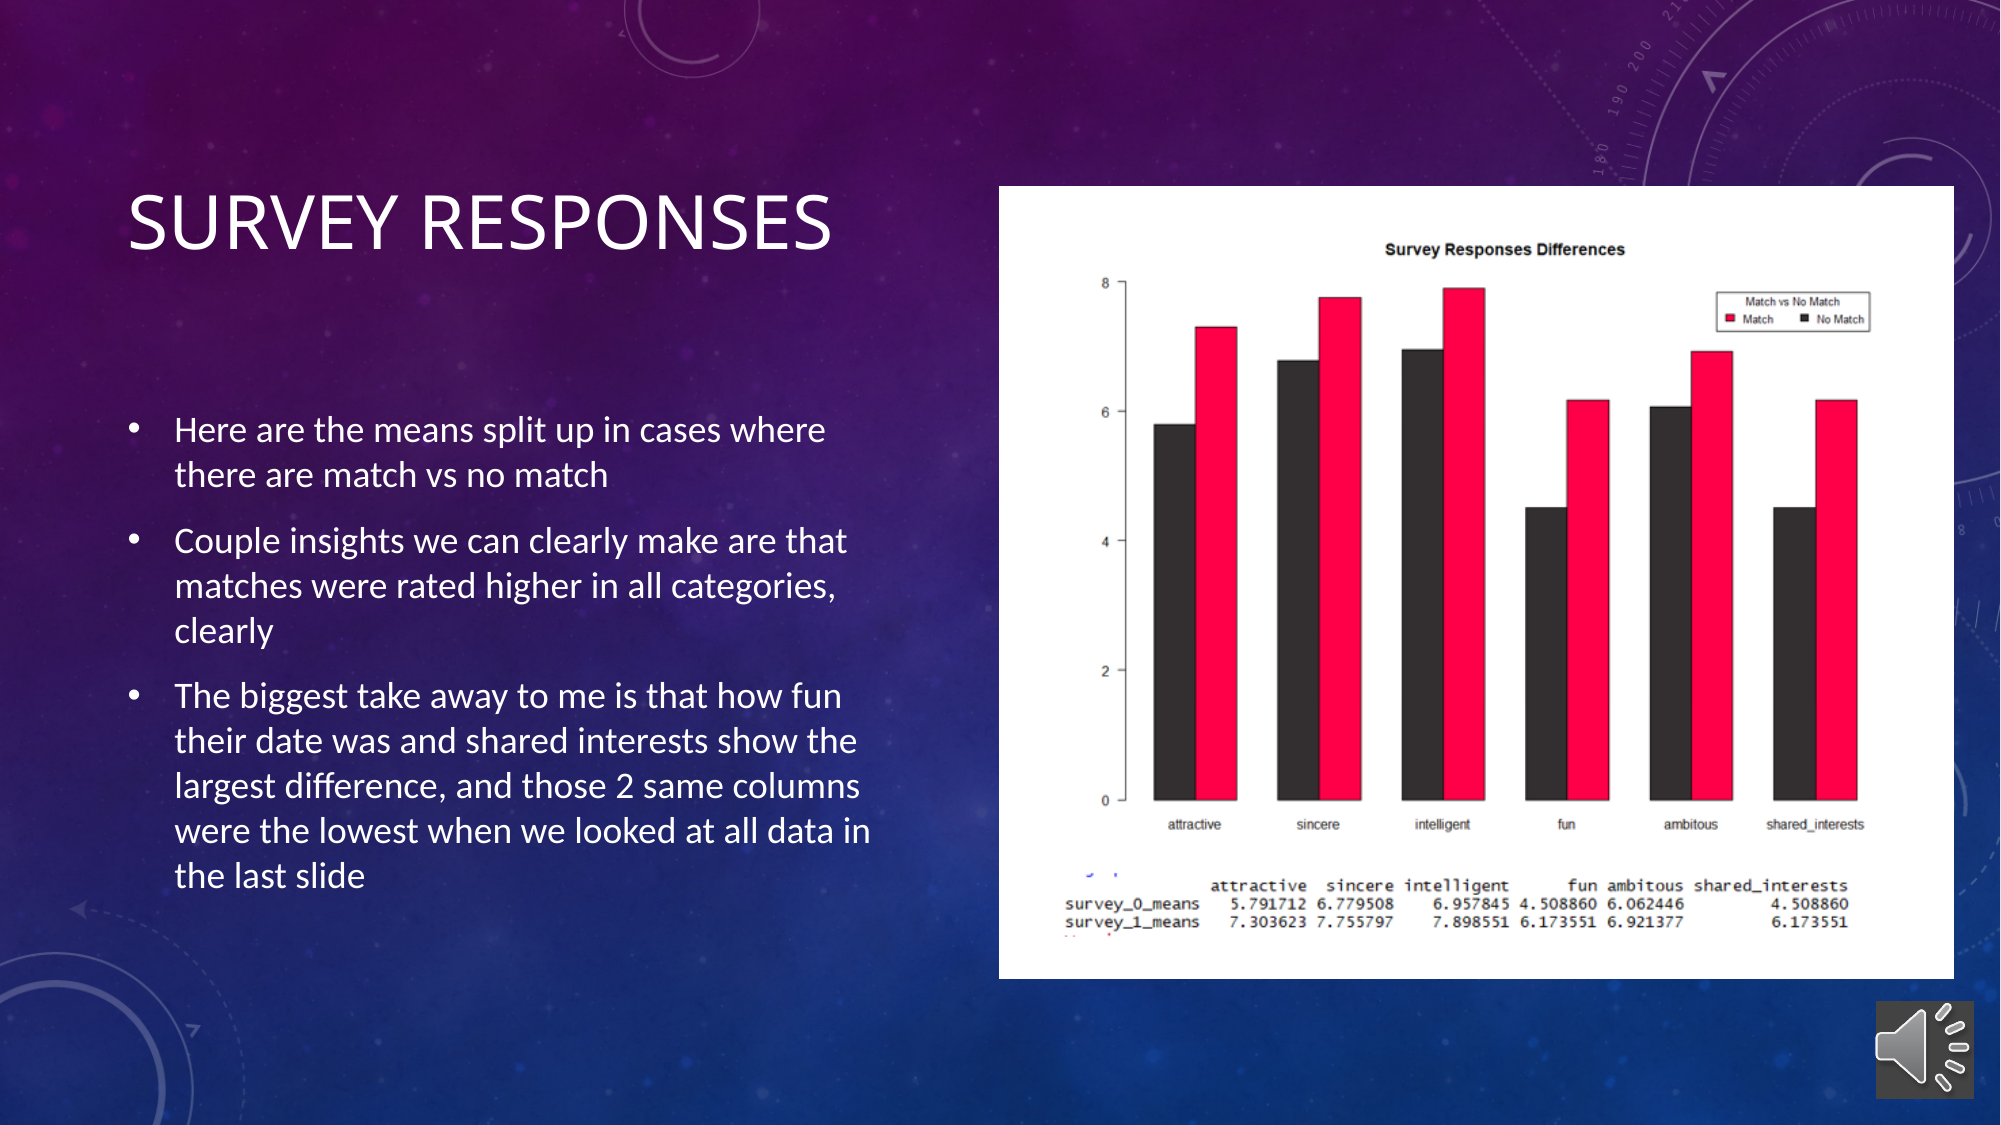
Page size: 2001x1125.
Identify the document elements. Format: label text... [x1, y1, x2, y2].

picture [0, 0, 2001, 1125]
title Survey Responses [112, 99, 1775, 339]
list Here are the means split up in cases where there are match vs no match Couple insights we can clearly make are that matches were rated higher in all categories, clearly The biggest take away to me is that how fun their date was and shared interests show the largest difference, and those 2 same columns were the lowest when we looked at all data in the last slide [112, 351, 932, 950]
